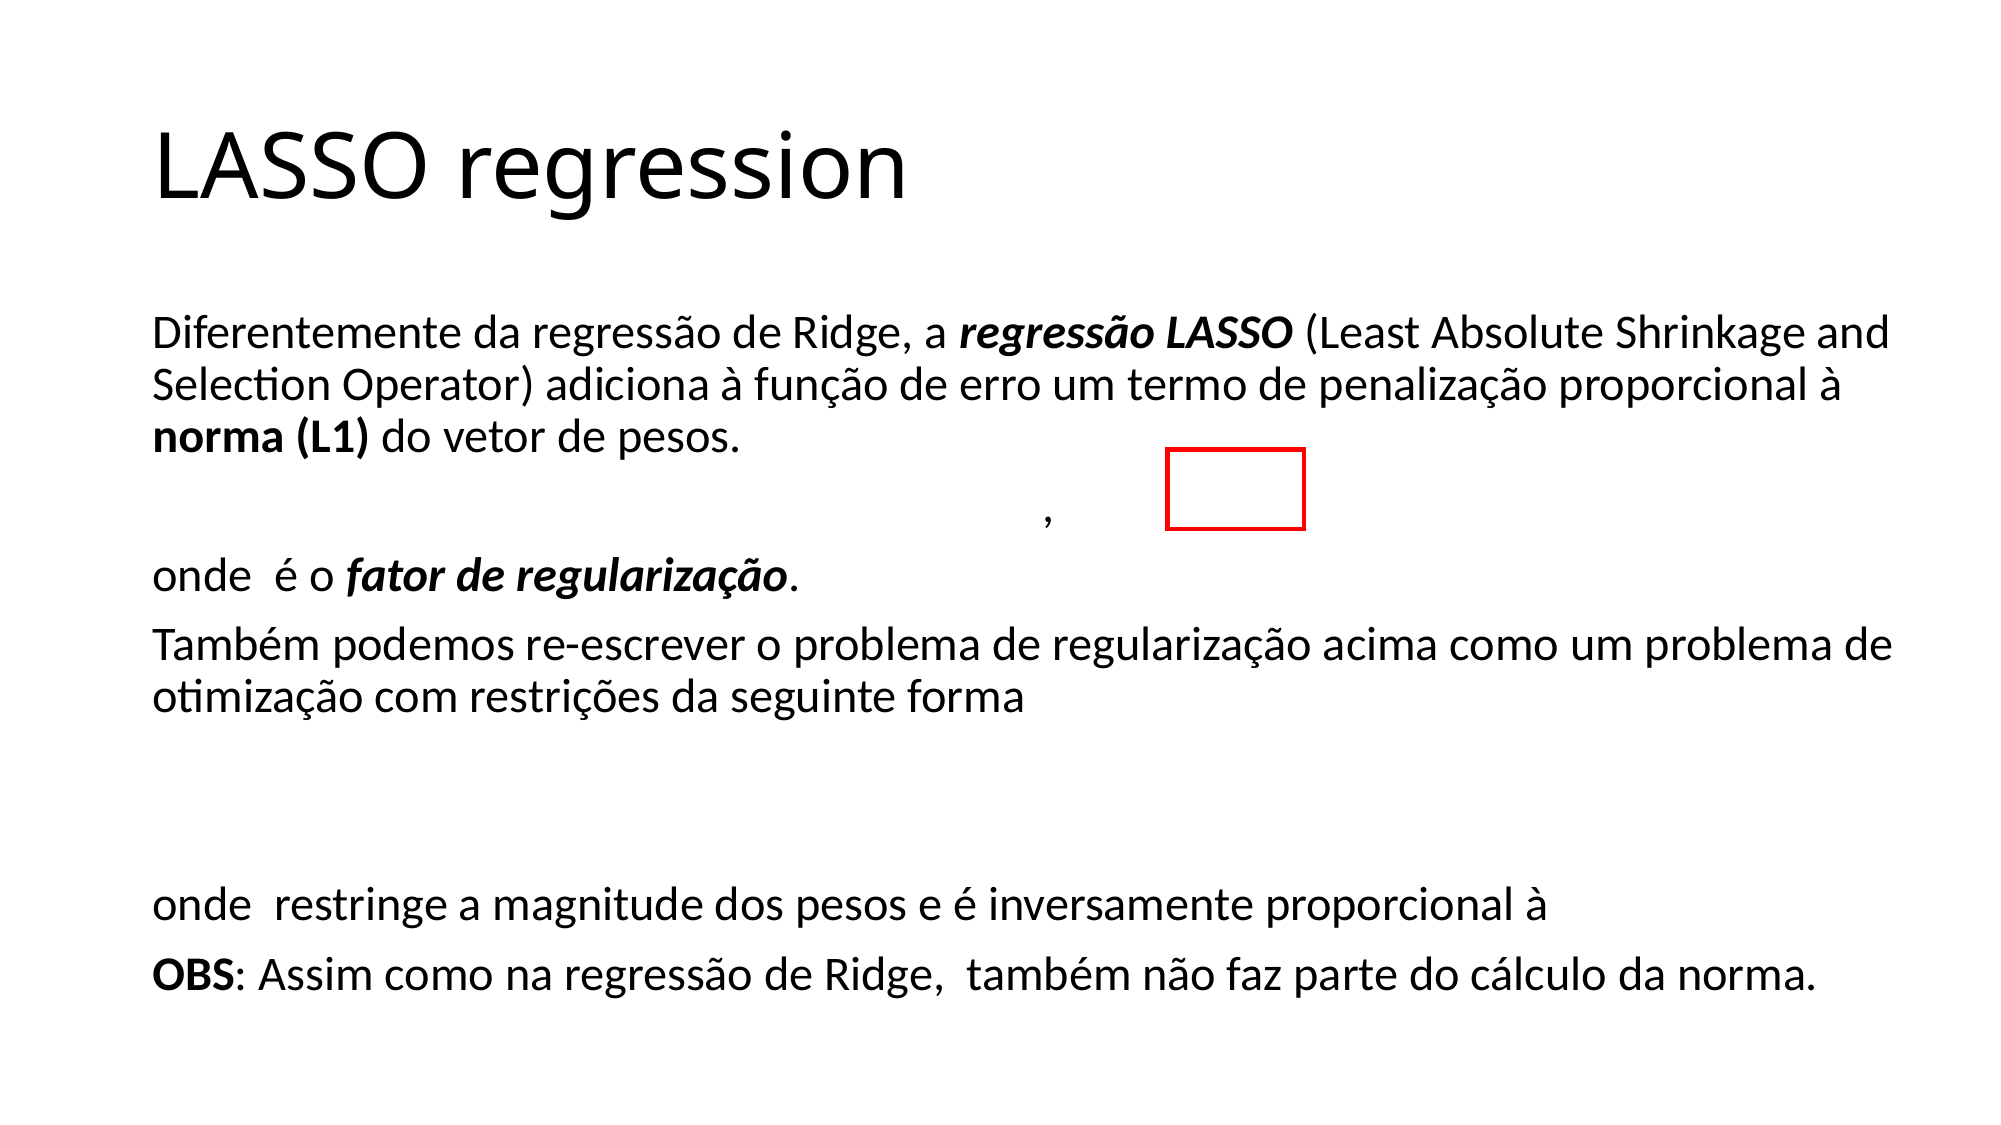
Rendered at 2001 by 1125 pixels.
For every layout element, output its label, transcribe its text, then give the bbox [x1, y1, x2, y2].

title LASSO regression [137, 59, 1863, 278]
text_box [1166, 448, 1305, 530]
